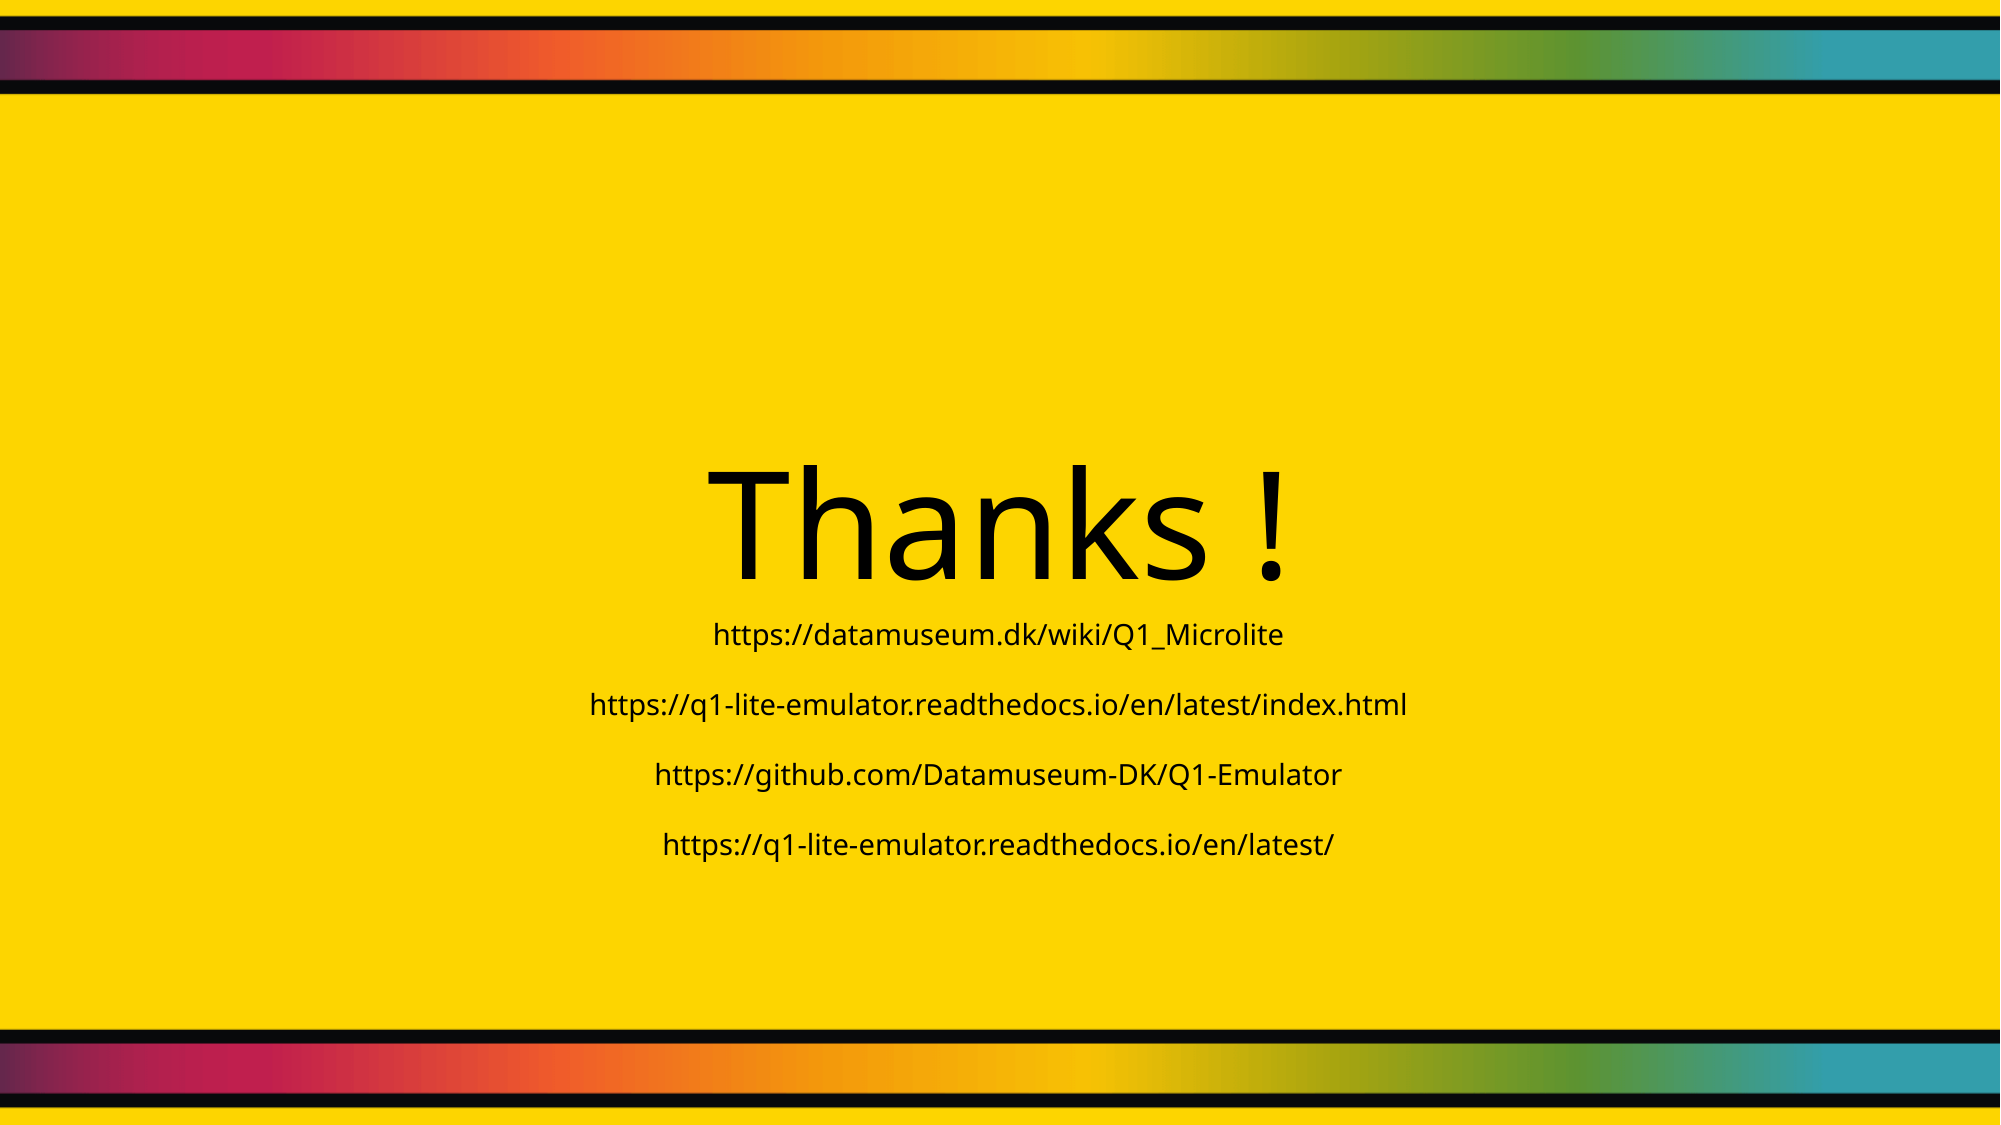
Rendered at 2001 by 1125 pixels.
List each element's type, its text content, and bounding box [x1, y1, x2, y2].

picture [0, 0, 2000, 1125]
text_box https://datamuseum.dk/wiki/Q1_Microlite https://q1-lite-emulator.readthedocs.io/en/latest/index.html https://github.com/Datamuseum-DK/Q1-Emulator https://q1-lite-emulator.readthedocs.io/en/latest/ [347, 608, 1650, 904]
text_box Thanks ! [648, 422, 1352, 608]
